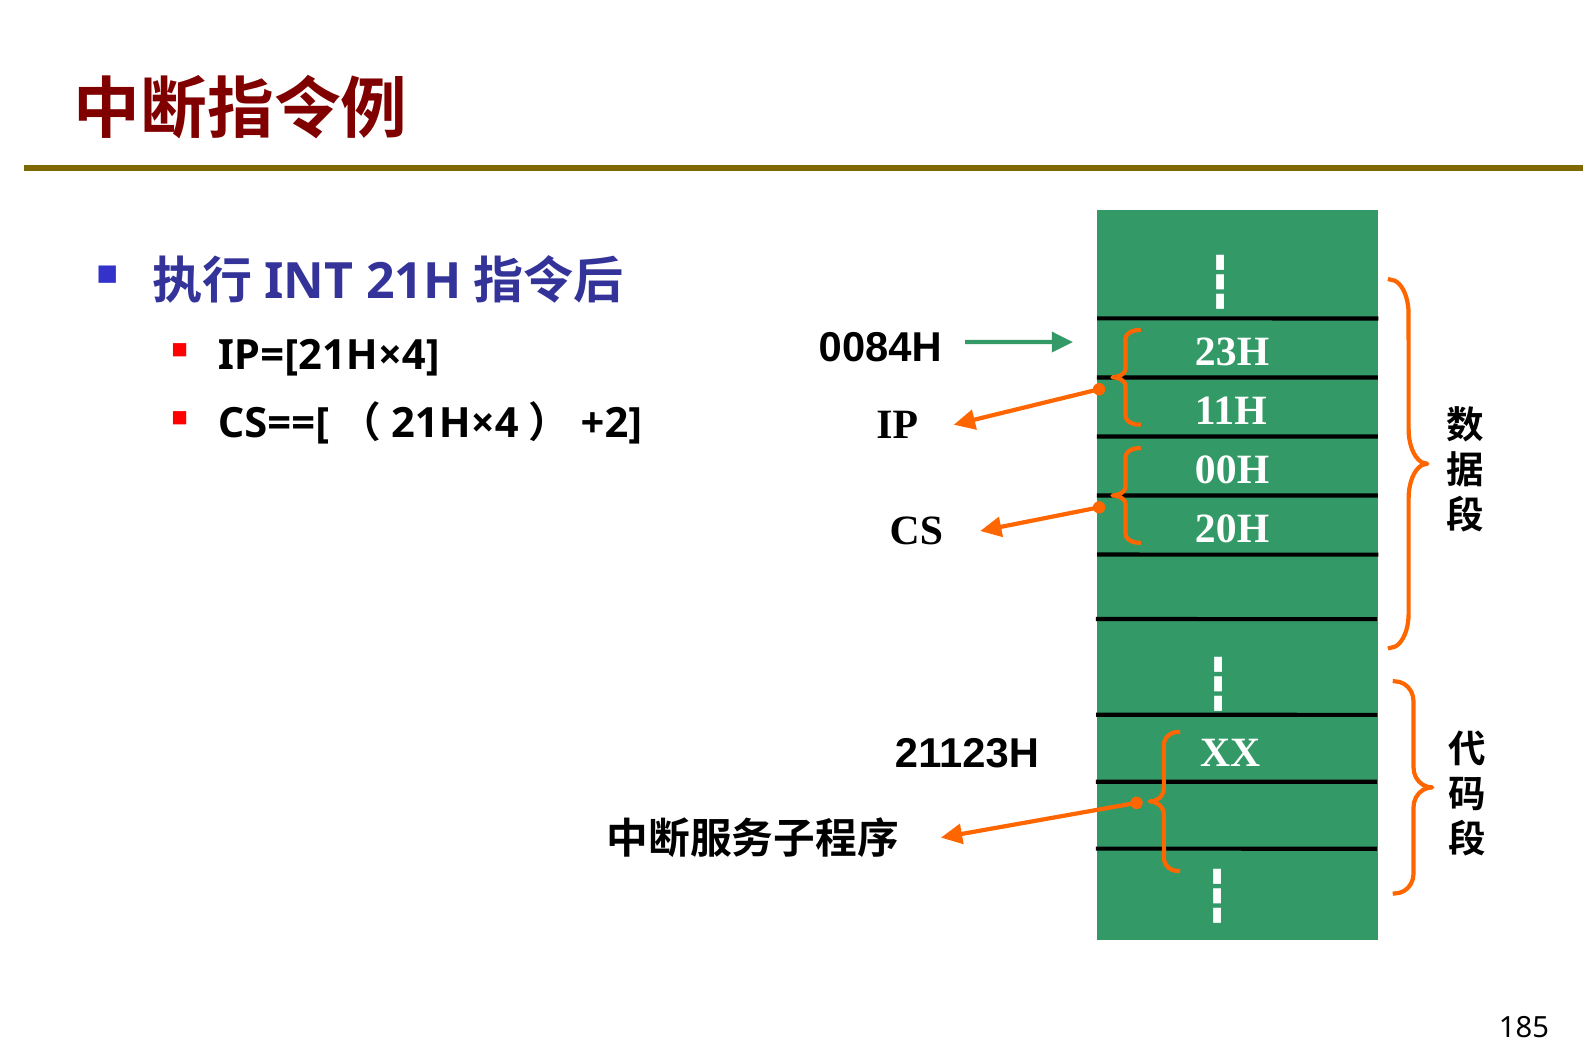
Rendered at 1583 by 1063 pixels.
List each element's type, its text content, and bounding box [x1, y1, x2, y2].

text_box 代码段 [1427, 717, 1507, 868]
text_box [967, 331, 1073, 353]
text_box 11H [1180, 375, 1365, 434]
text_box [994, 501, 1106, 538]
text_box ┇ [1190, 242, 1283, 317]
text_box [1394, 681, 1427, 894]
text_box 21123H [880, 701, 1079, 786]
text_box 23H [1180, 316, 1365, 375]
text_box [968, 383, 1106, 430]
text_box [1112, 330, 1139, 425]
text_box 0084H [804, 295, 1003, 380]
text_box ┇ [1188, 643, 1281, 717]
list 执行INT 21H指令后 IP=[21H×4] CS==[（21H×4）+2] [81, 234, 807, 704]
text_box [1365, 319, 1377, 554]
text_box [1098, 437, 1180, 495]
slide_number 185 [1444, 985, 1565, 1057]
text_box [1149, 731, 1179, 872]
text_box 00H [1180, 434, 1365, 493]
text_box CS [874, 495, 994, 561]
title 中断指令例 [59, 35, 1408, 154]
text_box 中断服务子程序 [591, 804, 1004, 869]
text_box [1112, 448, 1139, 543]
text_box [1098, 378, 1180, 436]
text_box ┇ [1187, 856, 1281, 931]
text_box XX [1185, 717, 1345, 782]
text_box 数据段 [1425, 394, 1505, 544]
text_box [1098, 496, 1377, 938]
text_box [1004, 796, 1143, 827]
text_box 20H [1180, 493, 1365, 559]
text_box IP [861, 389, 968, 454]
text_box [1098, 212, 1377, 377]
text_box [1389, 279, 1425, 648]
